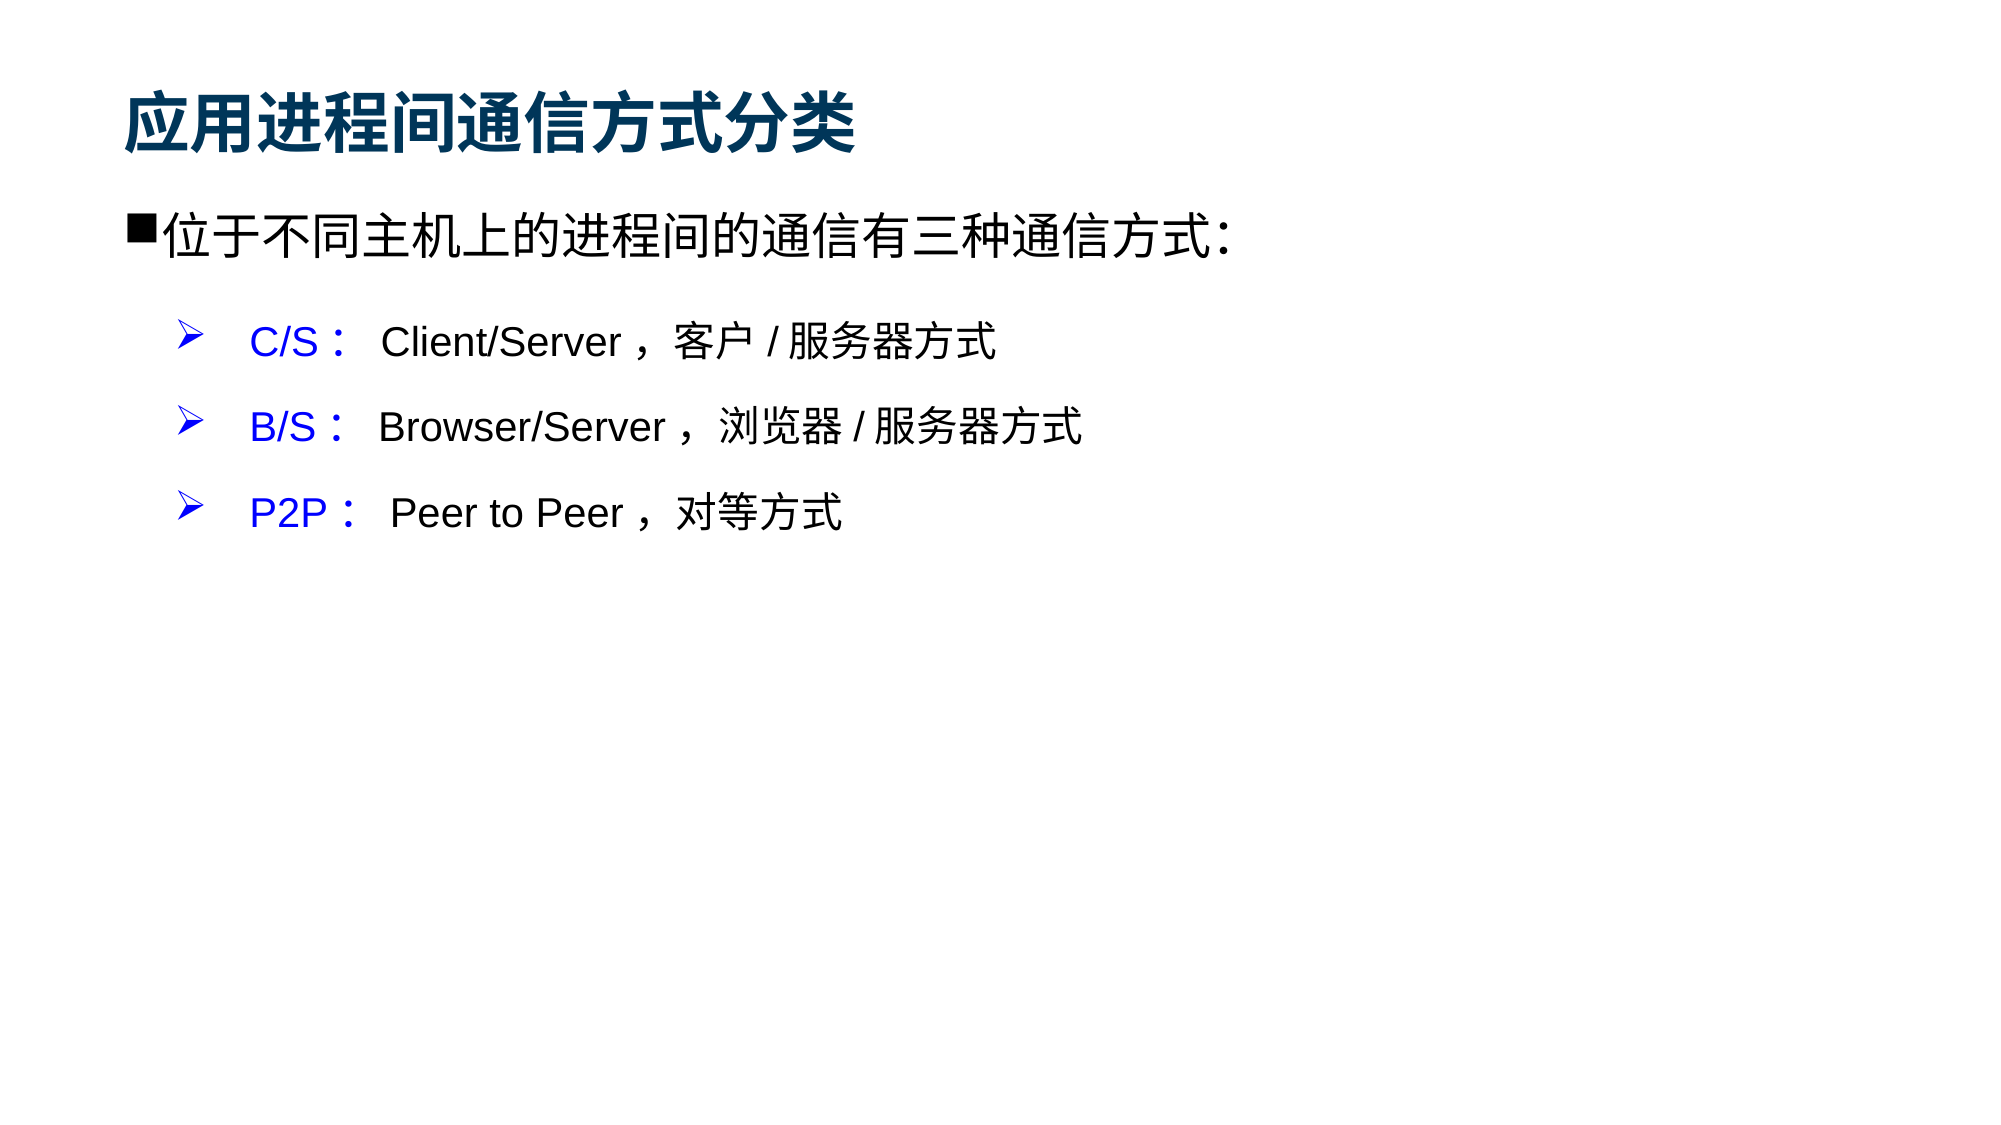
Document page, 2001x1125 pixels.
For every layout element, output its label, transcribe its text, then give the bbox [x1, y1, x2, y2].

title 应用进程间通信方式分类 [108, 21, 1890, 169]
list 位于不同主机上的进程间的通信有三种通信方式： C/S：Client/Server，客户/服务器方式 B/S：Browser/Server，浏览器/服务器方式 P2P：Peer to Peer，对等方式 [108, 185, 1890, 1007]
